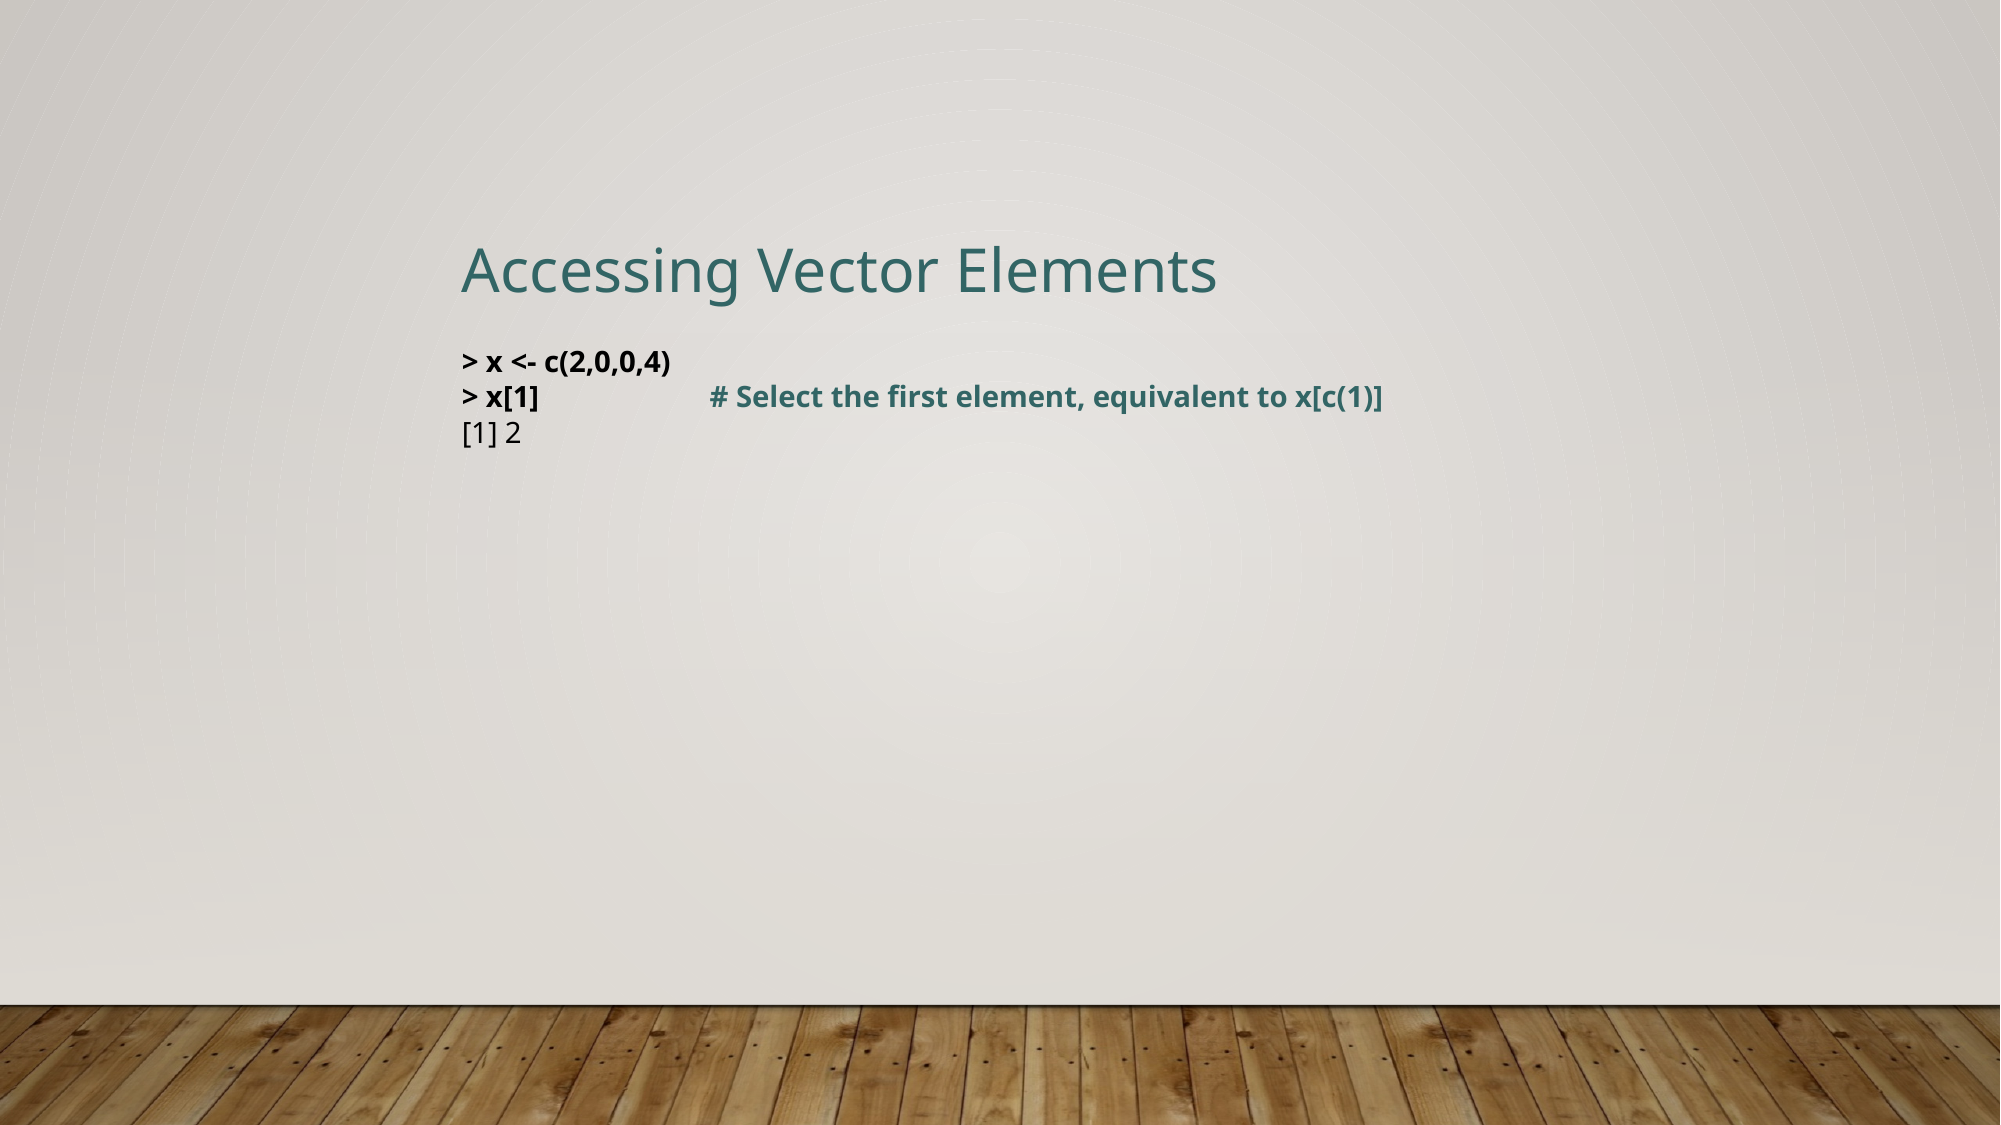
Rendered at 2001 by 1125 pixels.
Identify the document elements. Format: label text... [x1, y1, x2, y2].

text_box > x[1] [461, 380, 613, 414]
text_box Accessing Vector Elements [461, 219, 1516, 305]
text_box # Select the first element, equivalent to x[c(1)] [709, 380, 1707, 414]
picture [0, 1005, 2000, 1125]
text_box > x <- c(2,0,0,4) [461, 344, 808, 379]
text_box [1] 2 [461, 415, 595, 450]
